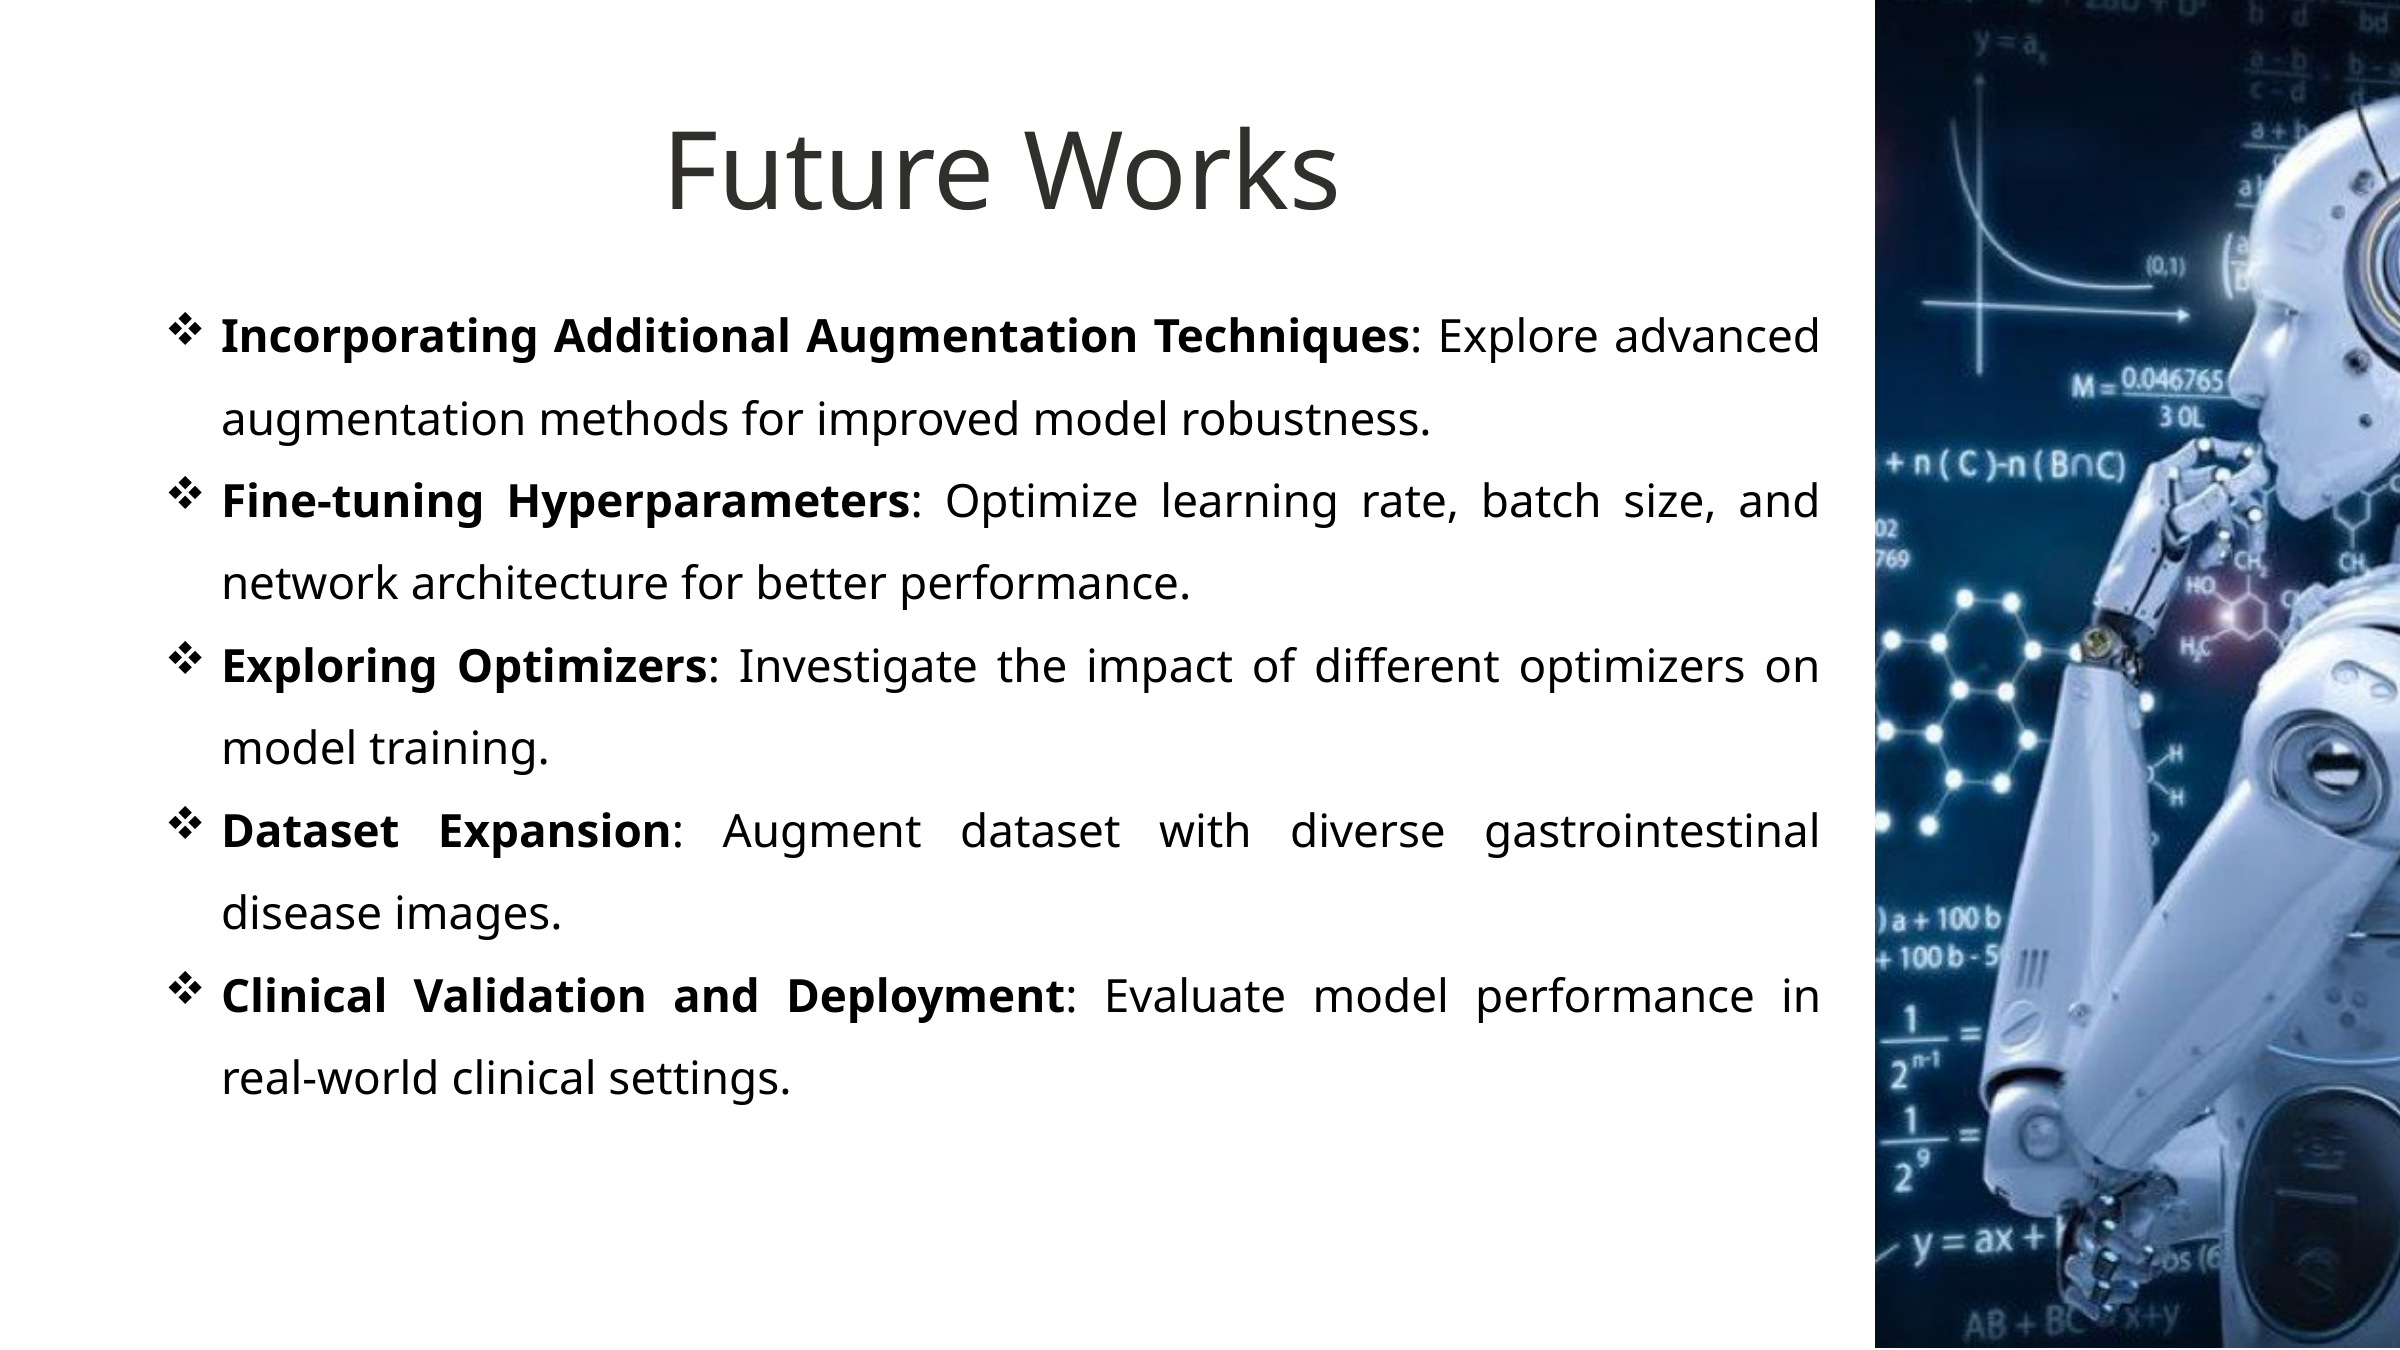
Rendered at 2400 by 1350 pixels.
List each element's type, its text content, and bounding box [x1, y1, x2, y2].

text_box Future Works [168, 88, 1837, 224]
text_box Incorporating Additional Augmentation Techniques: Explore advanced augmentation methods for improved model robustness. Fine-tuning Hyperparameters: Optimize learning rate, batch size, and network architecture for better performance. Exploring Optimizers: Investigate the impact of different optimizers on model training. Dataset Expansion: Augment dataset with diverse gastrointestinal disease images. Clinical Validation and Deployment: Evaluate model performance in real-world clinical settings. [150, 271, 1837, 1111]
picture [1874, 0, 2400, 1350]
